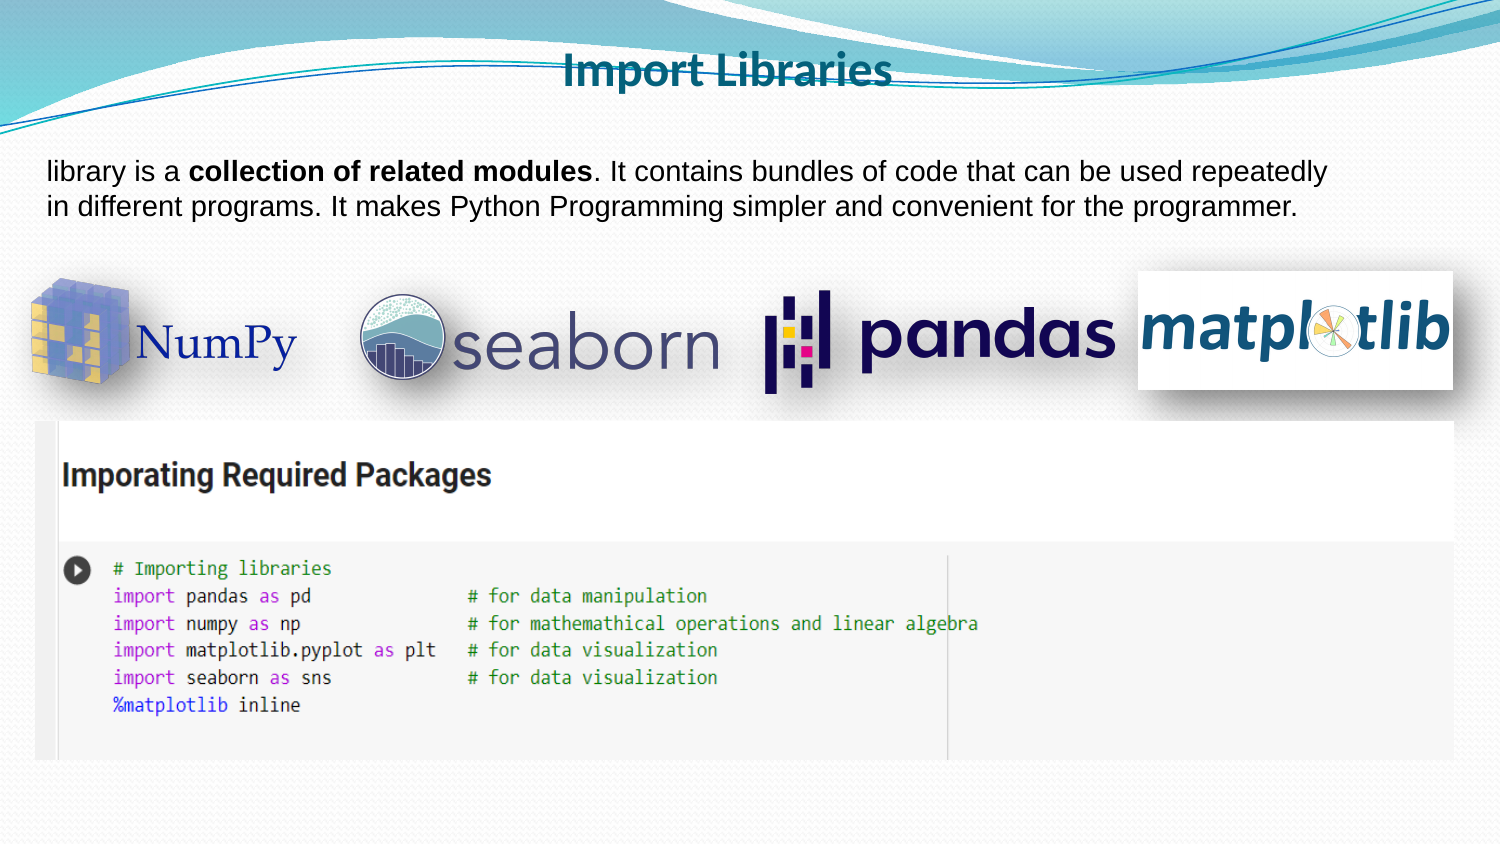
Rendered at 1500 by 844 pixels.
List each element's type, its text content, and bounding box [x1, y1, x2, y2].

picture [360, 293, 719, 380]
picture [747, 264, 1132, 420]
text_box library is a collection of related modules. It contains bundles of code that can be used repeatedly in different programs. It makes Python Programming simpler and convenient for the programmer. [31, 145, 1359, 230]
picture [31, 278, 297, 384]
picture [35, 421, 1454, 760]
picture [1137, 271, 1453, 390]
title Import Libraries [28, 0, 1427, 147]
